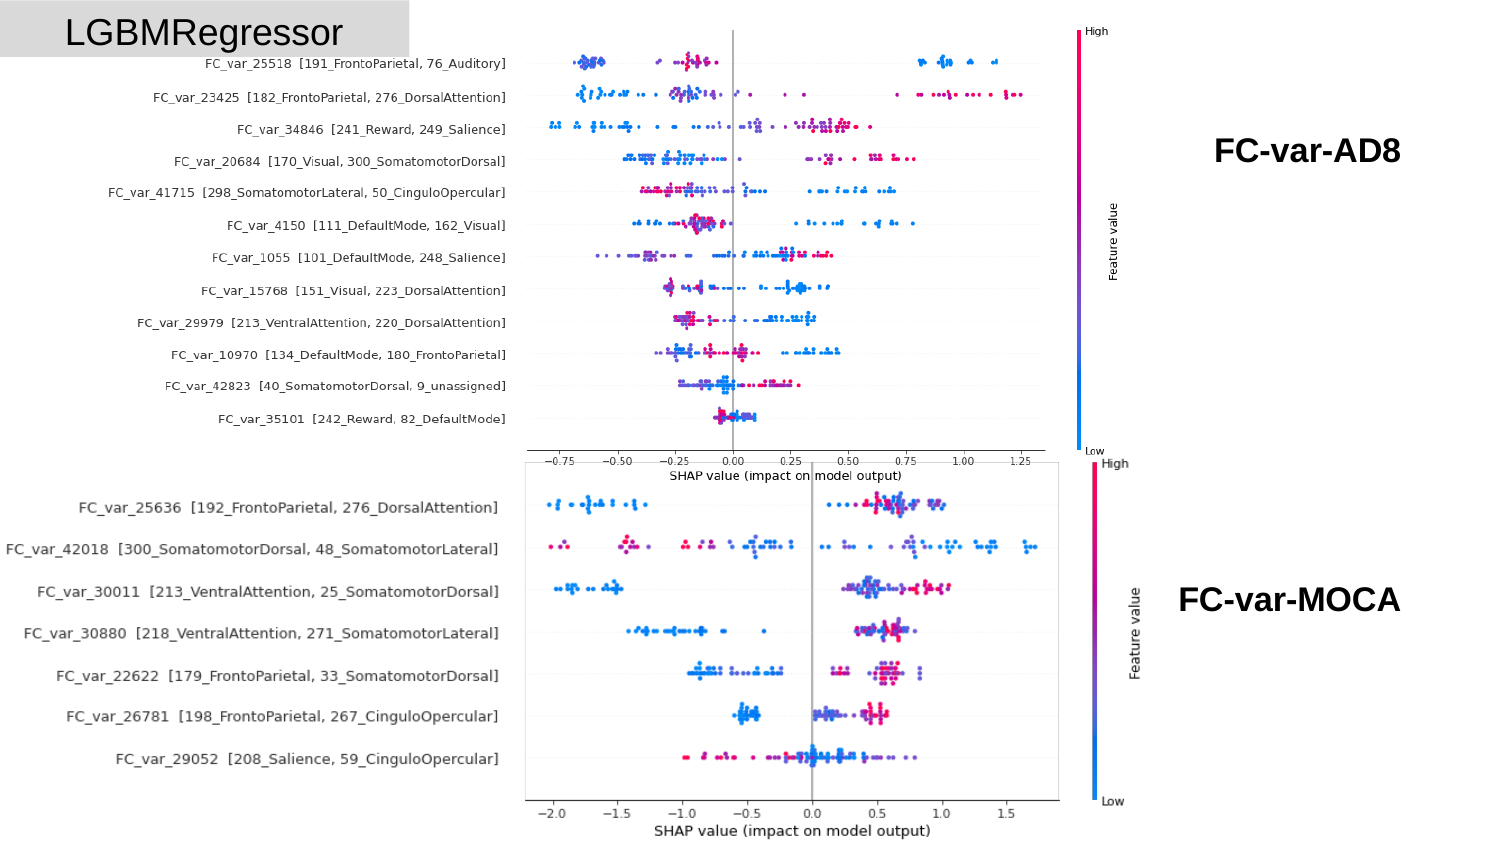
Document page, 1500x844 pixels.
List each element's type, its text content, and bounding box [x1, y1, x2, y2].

text_box FC-var-MOCA [1156, 571, 1415, 623]
picture [0, 20, 1152, 844]
text_box LGBMRegressor [0, 0, 410, 57]
text_box FC-var-AD8 [1132, 121, 1415, 174]
